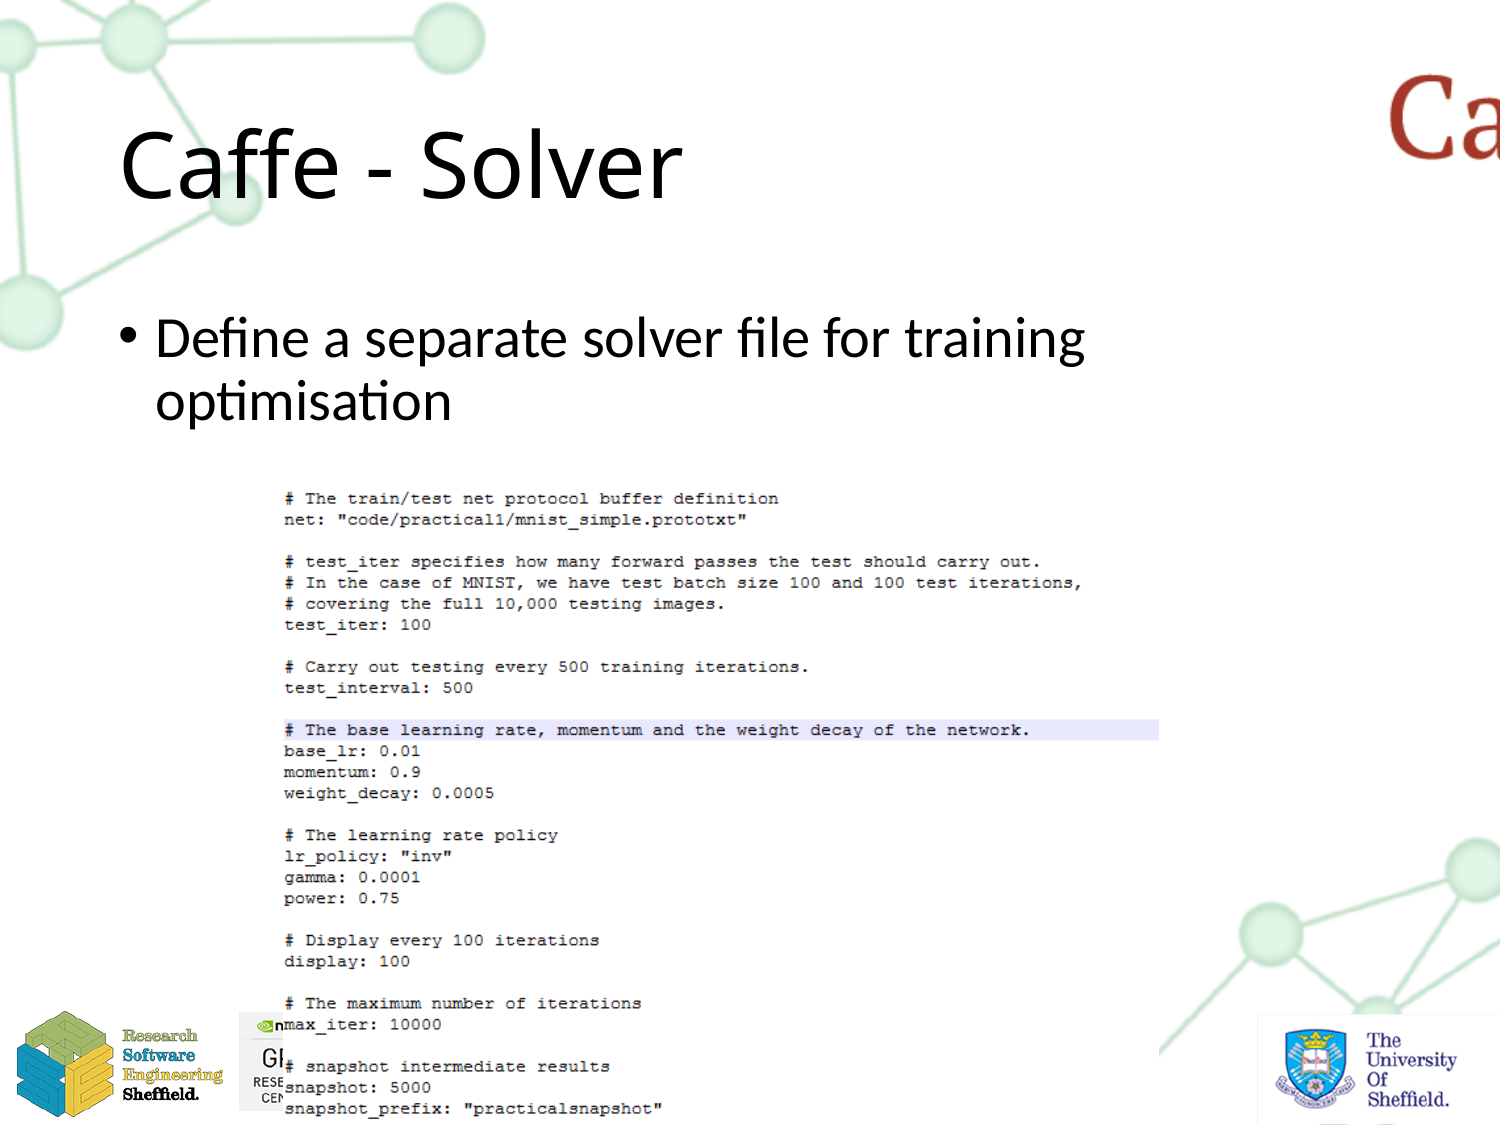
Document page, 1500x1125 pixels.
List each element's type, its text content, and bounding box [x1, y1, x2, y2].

list Define a separate solver file for training optimisation [103, 299, 1397, 1014]
picture [0, 0, 1500, 1125]
title Caffe - Solver [103, 59, 1397, 278]
